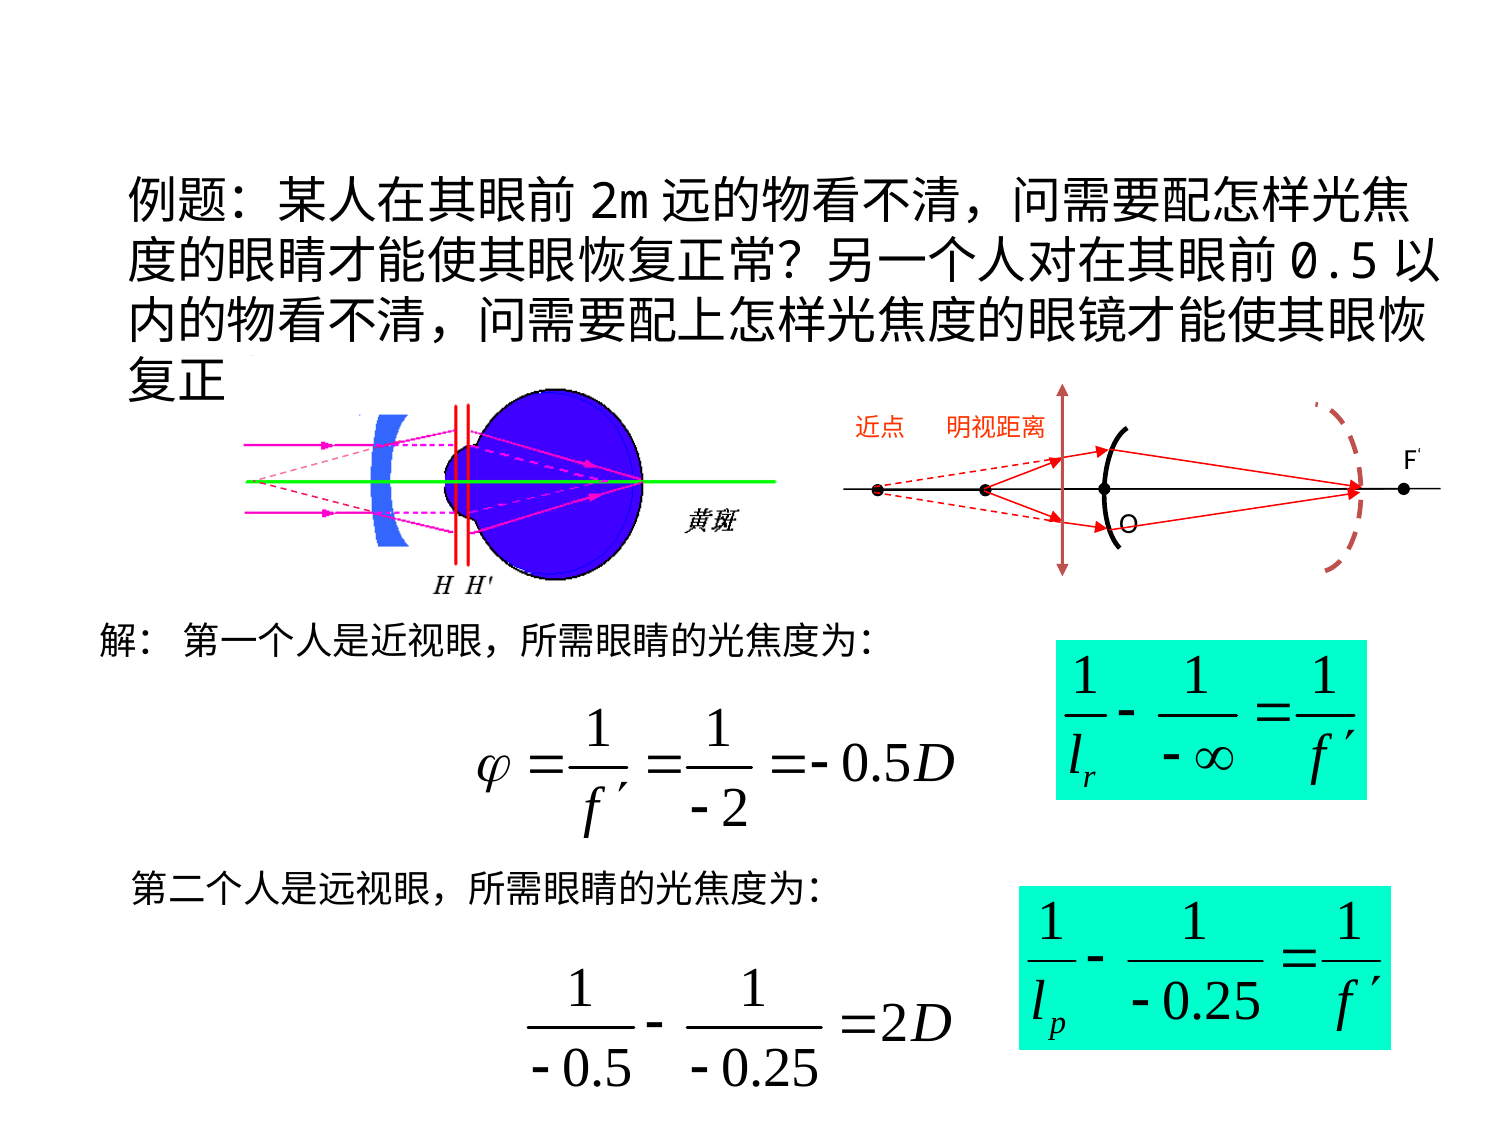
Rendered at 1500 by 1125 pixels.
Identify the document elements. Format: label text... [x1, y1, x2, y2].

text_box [518, 951, 962, 1099]
text_box 例题：某人在其眼前2m远的物看不清，问需要配怎样光焦度的眼睛才能使其眼恢复正常？另一个人对在其眼前0.5以内的物看不清，问需要配上怎样光焦度的眼镜才能使其眼恢复正常？ [112, 160, 1471, 492]
text_box 第二个人是远视眼，所需眼睛的光焦度为： [115, 857, 859, 918]
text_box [468, 692, 965, 849]
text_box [224, 356, 792, 629]
text_box 解： 第一个人是近视眼，所需眼睛的光焦度为： [84, 609, 971, 670]
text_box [840, 383, 1444, 577]
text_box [1018, 885, 1392, 1051]
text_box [1055, 639, 1368, 801]
